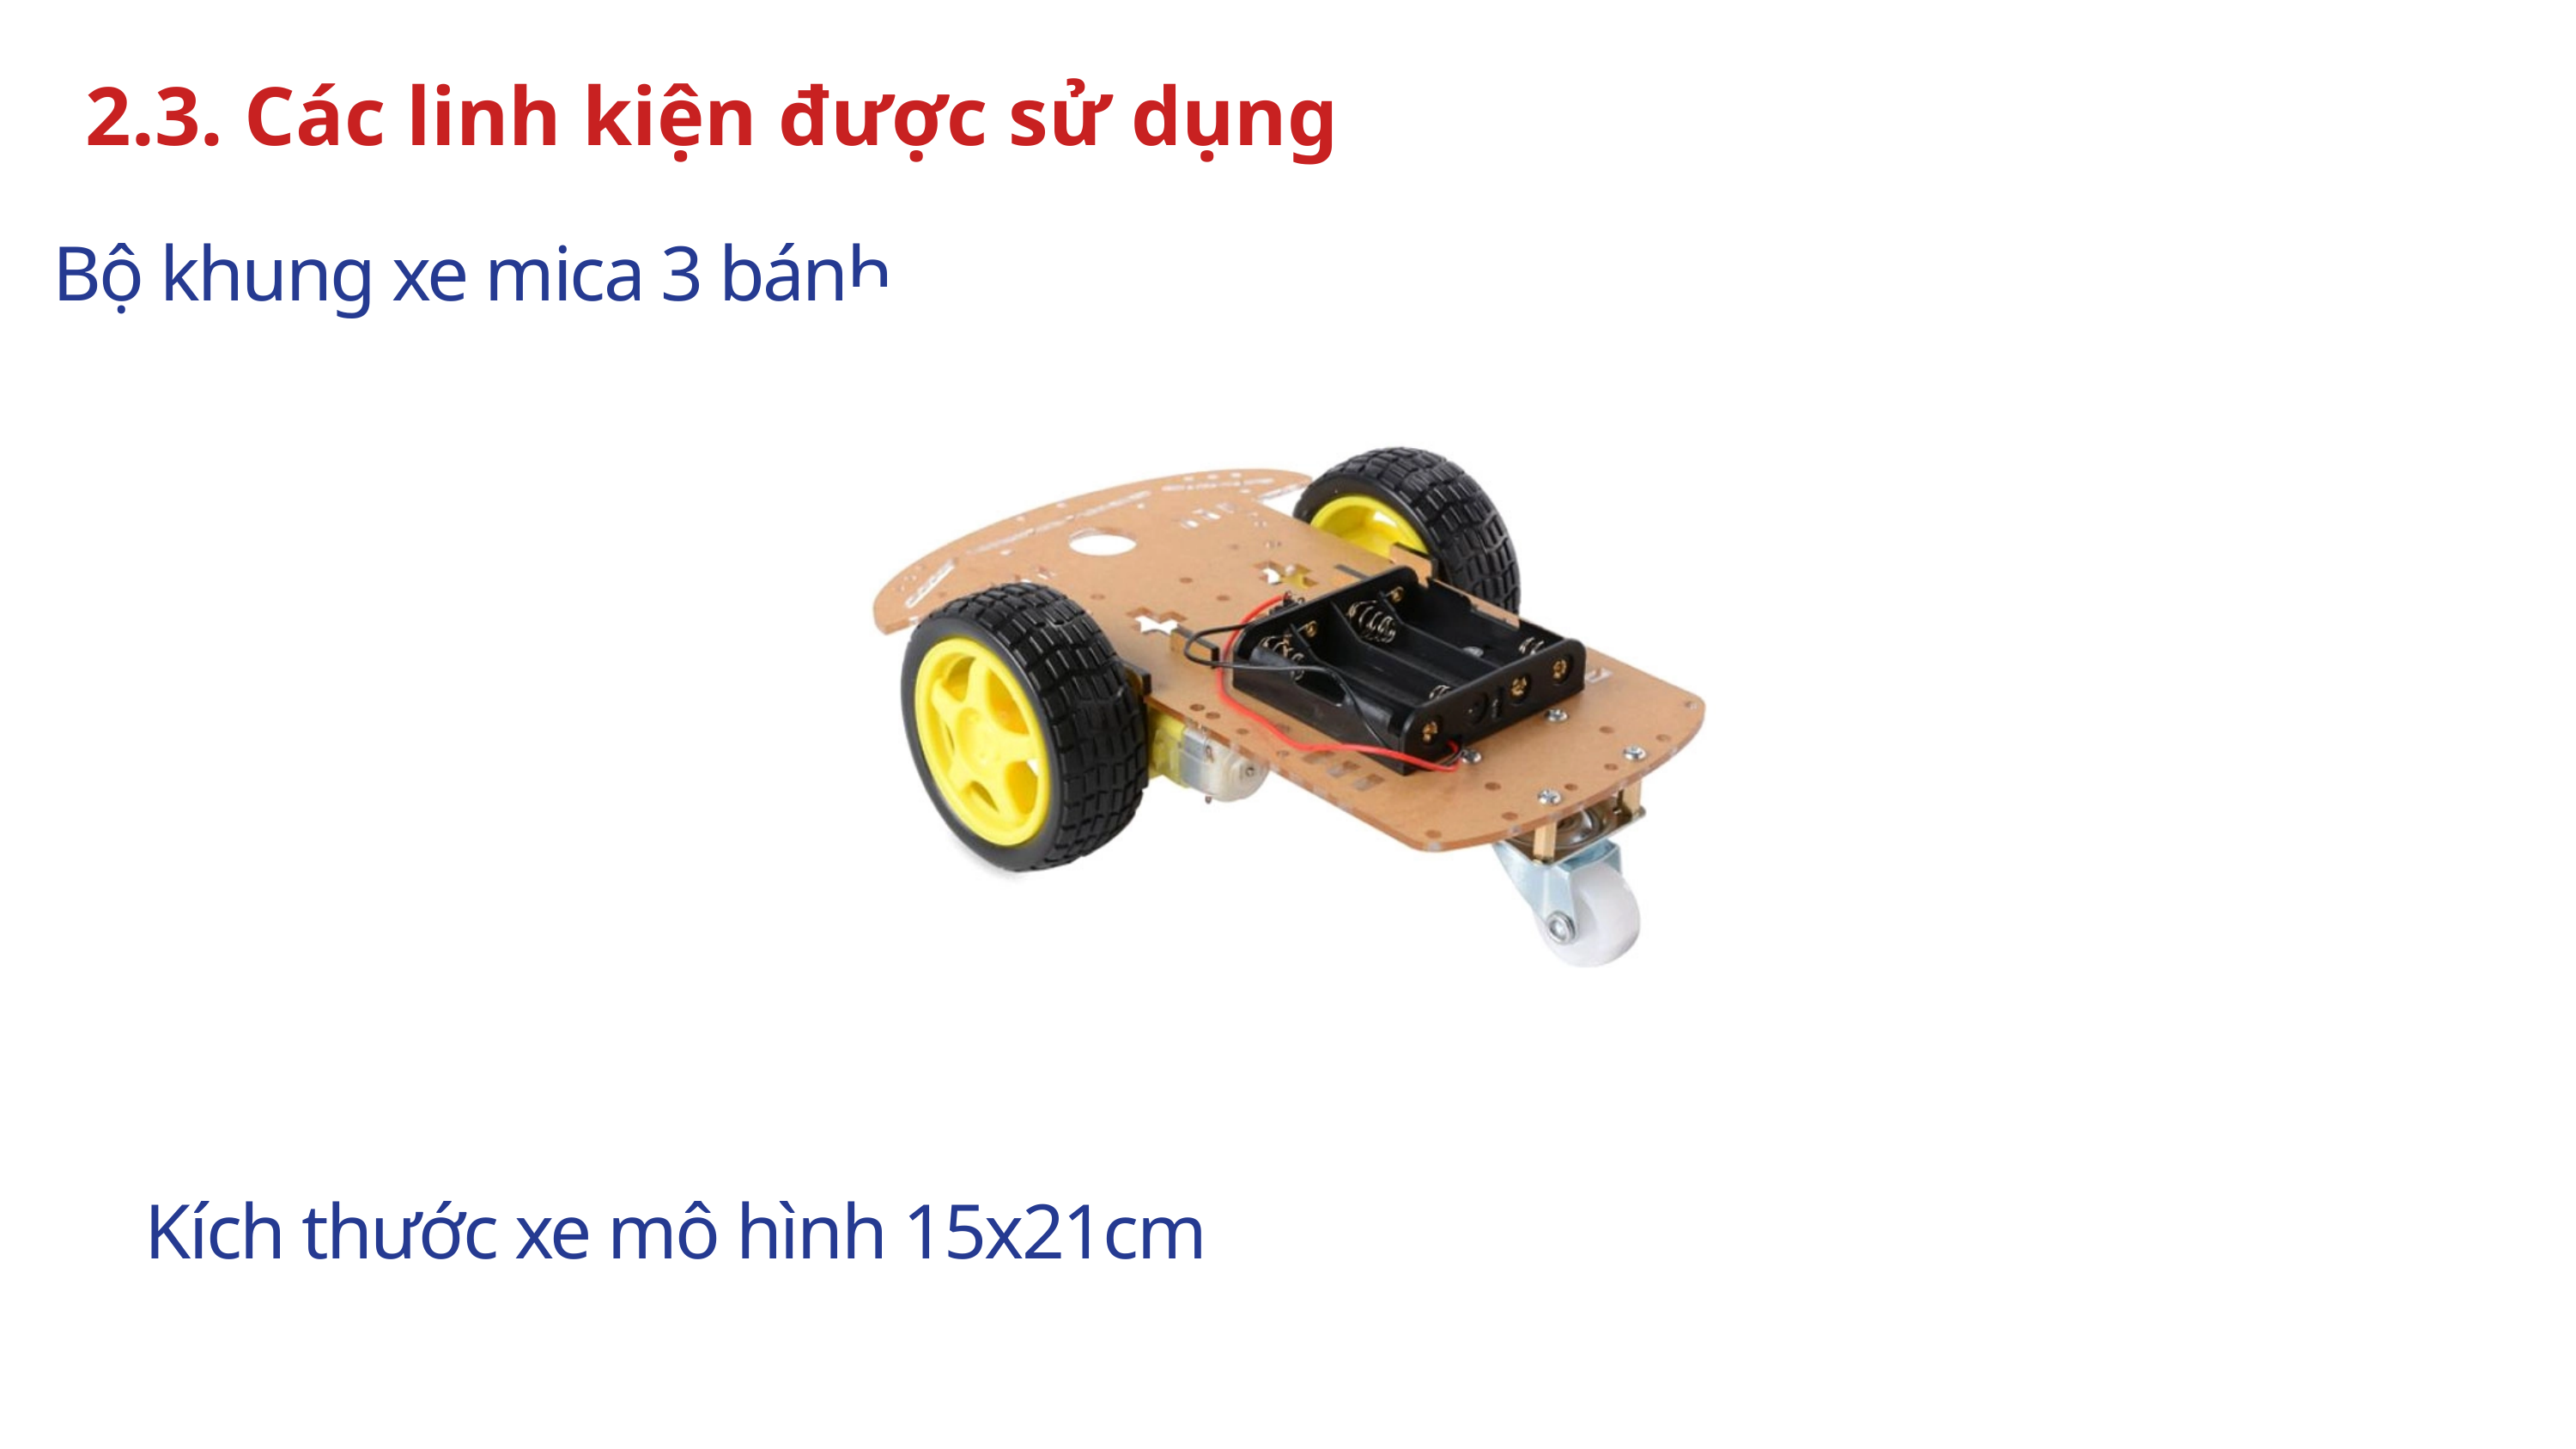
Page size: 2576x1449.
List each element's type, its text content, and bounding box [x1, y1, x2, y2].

text_box [850, 287, 1726, 1162]
text_box Bộ khung xe mica 3 bánh [52, 210, 2524, 316]
text_box 2.3. Các linh kiện được sử dụng [85, 49, 1862, 162]
text_box Kích thước xe mô hình 15x21cm [144, 1168, 2436, 1275]
